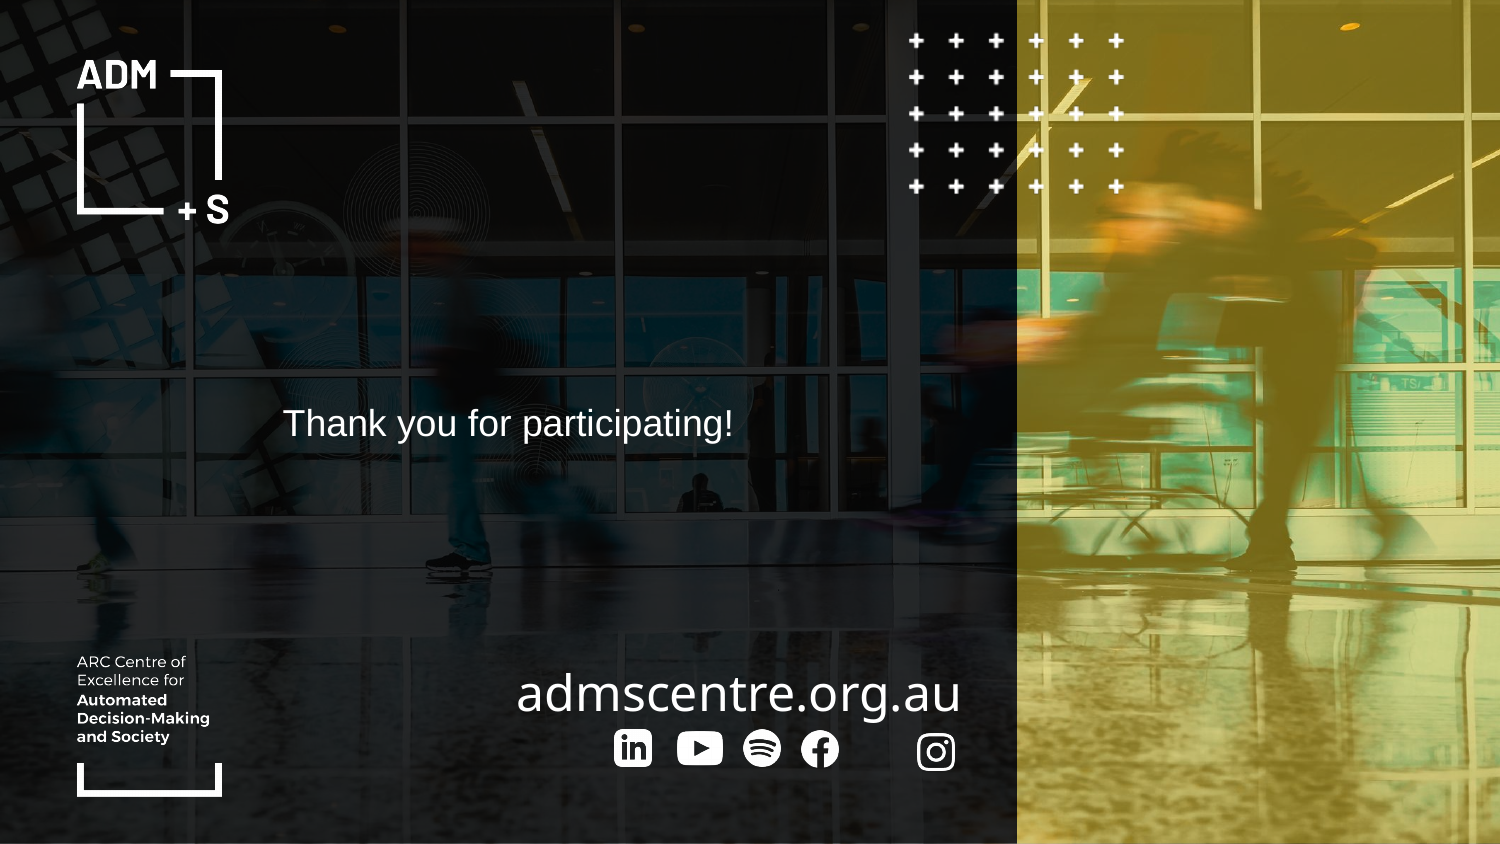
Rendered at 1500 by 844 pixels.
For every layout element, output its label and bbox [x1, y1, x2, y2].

text_box [614, 724, 955, 771]
picture [0, 0, 1500, 844]
